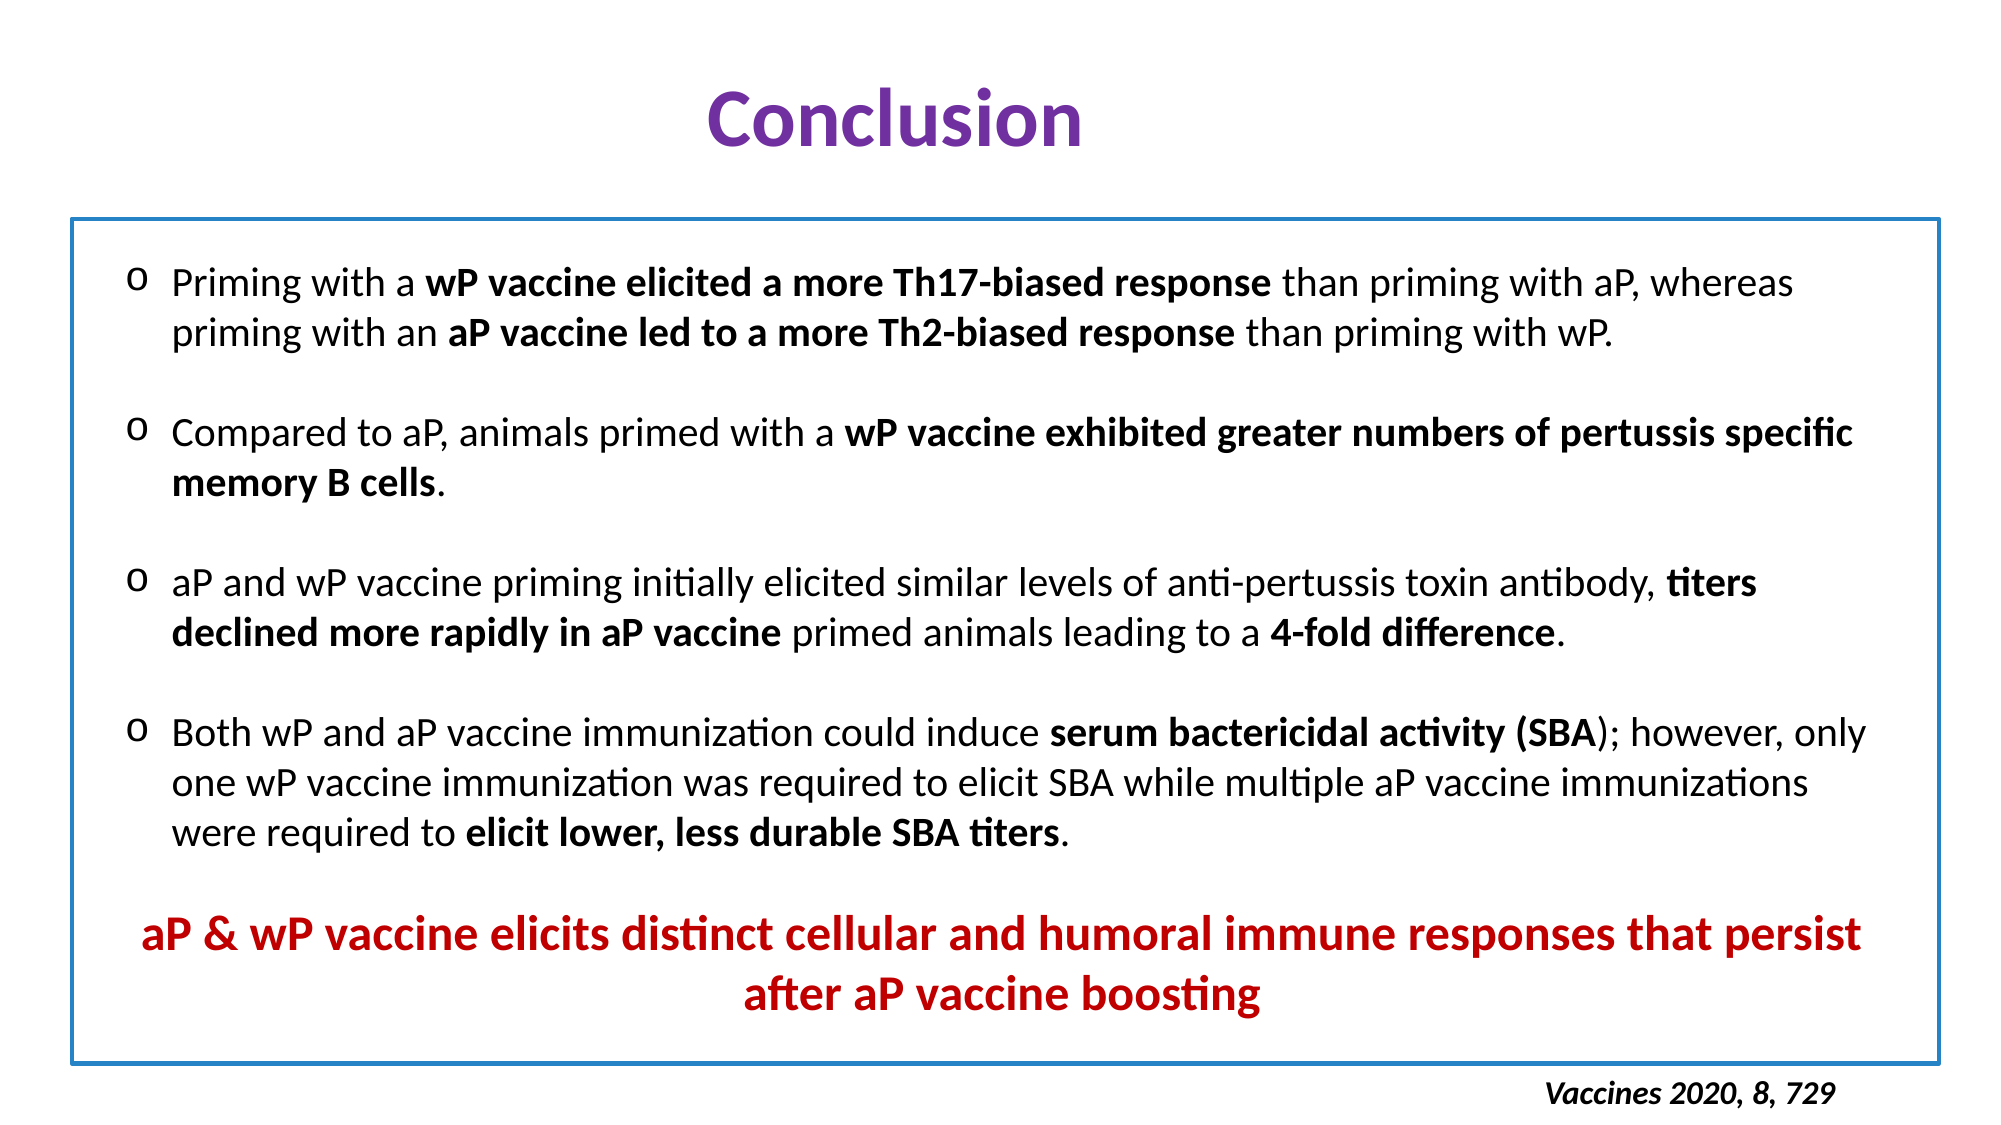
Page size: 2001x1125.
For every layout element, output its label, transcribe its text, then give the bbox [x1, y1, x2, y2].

text_box Conclusion [633, 40, 1159, 171]
text_box Vaccines 2020, 8, 729 [1529, 1064, 1974, 1120]
text_box [71, 218, 1939, 1064]
